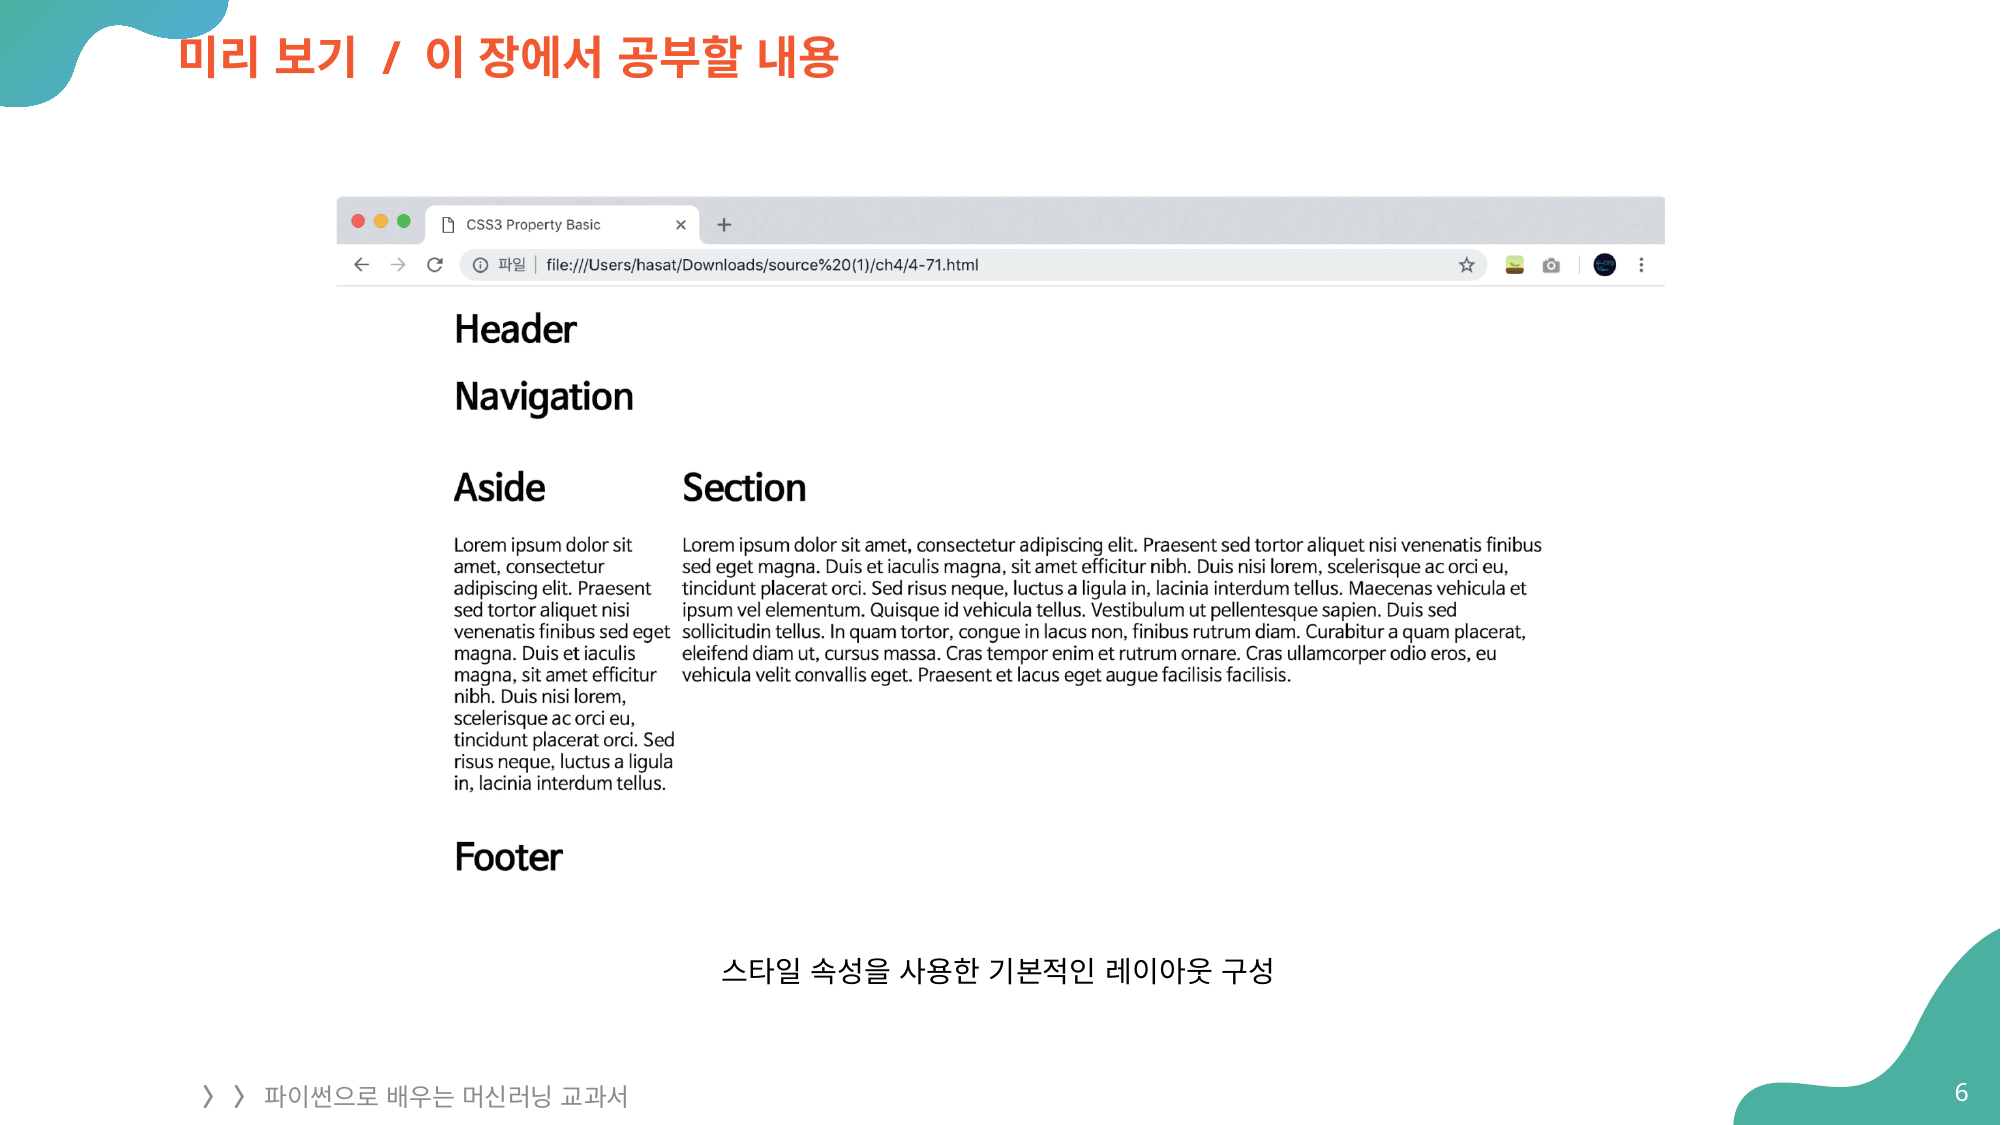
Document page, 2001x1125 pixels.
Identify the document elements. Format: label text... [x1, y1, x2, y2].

text_box 스타일 속성을 사용한 기본적인 레이아웃 구성 [706, 946, 1291, 996]
slide_number 6 [1917, 1063, 1984, 1124]
title 미리 보기 / 이 장에서 공부할 내용 [162, 27, 2000, 93]
picture [335, 196, 1665, 904]
footer 〉 〉 파이썬으로 배우는 머신러닝 교과서 [79, 1078, 755, 1114]
